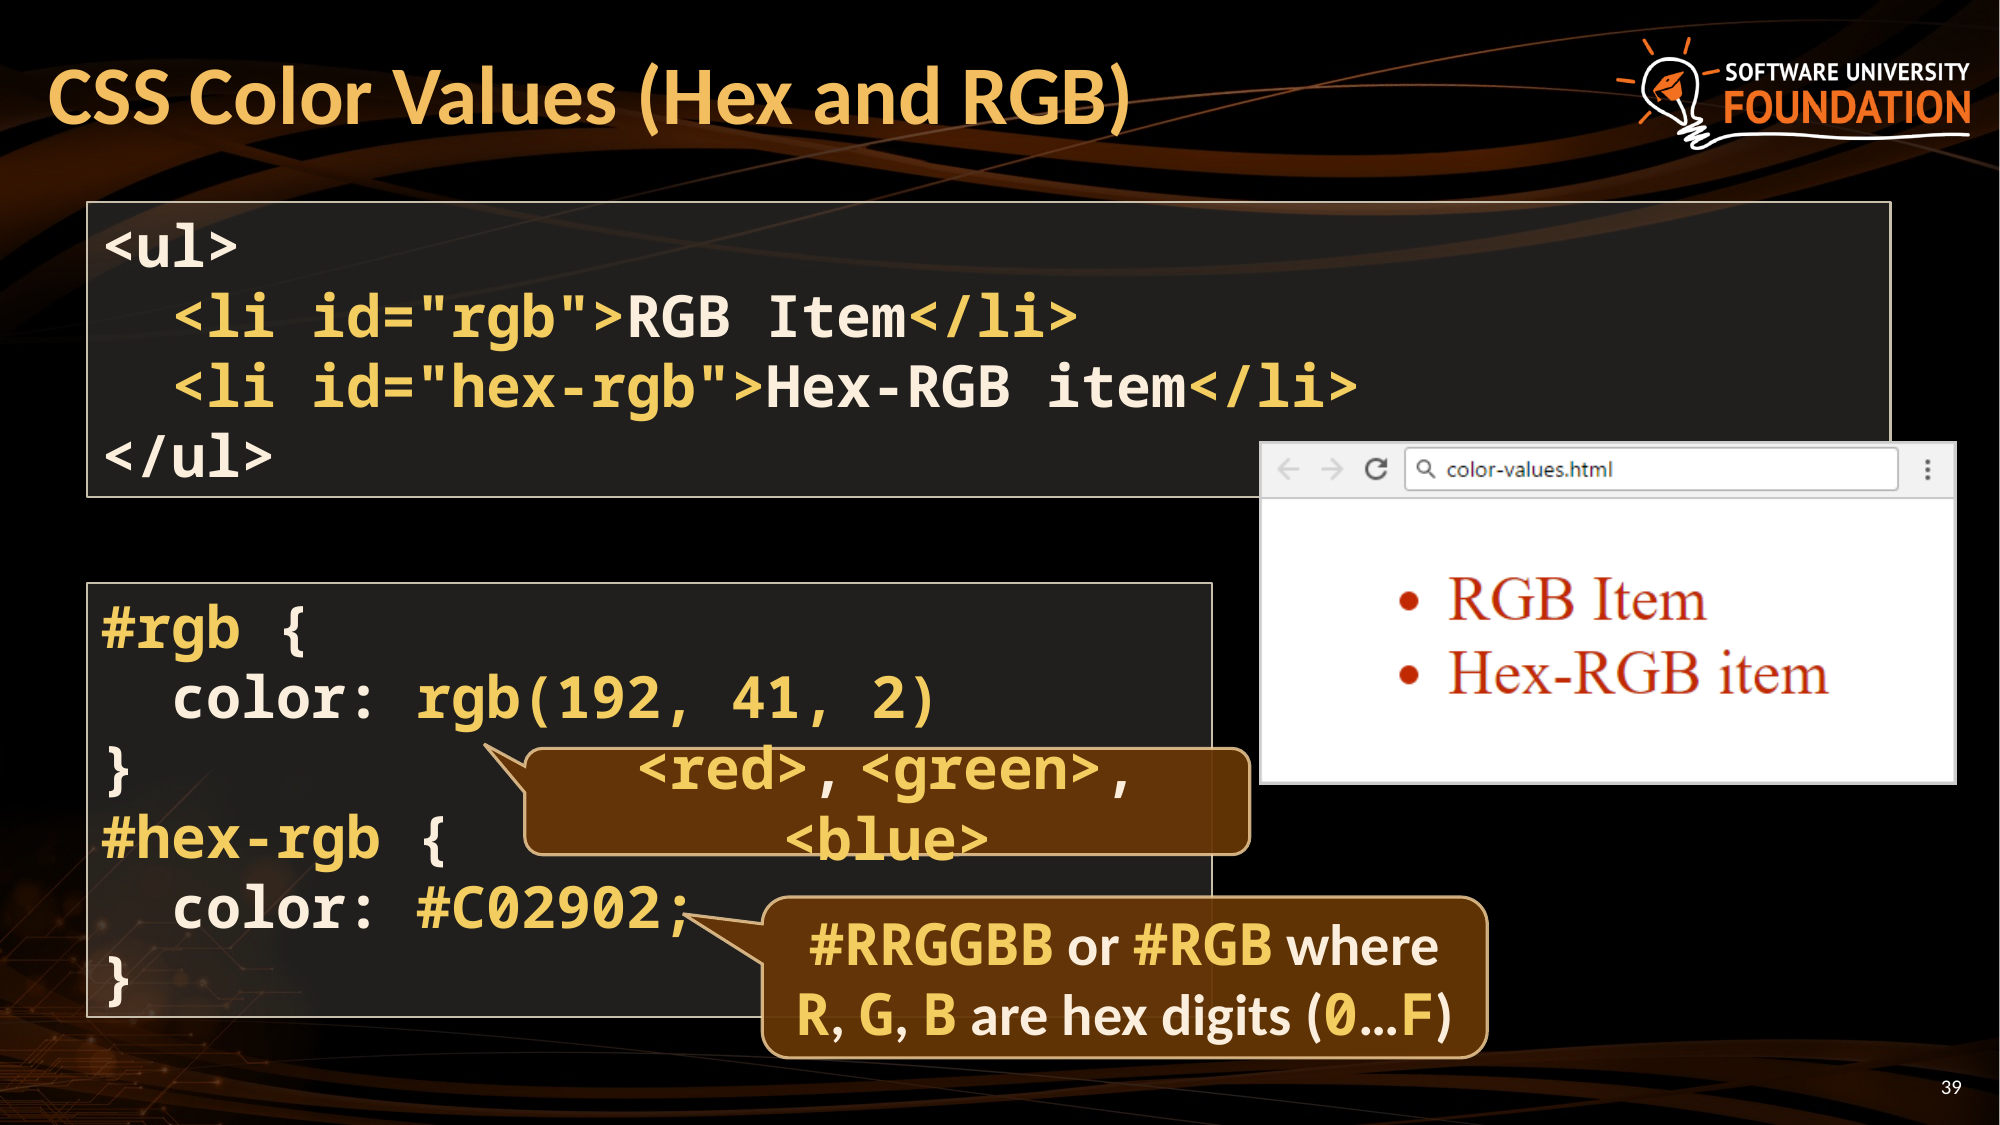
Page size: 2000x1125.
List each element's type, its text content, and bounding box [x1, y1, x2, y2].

text_box #rgb { color: rgb(192, 41, 2) } #hex-rgb { color: #C02902; } [87, 582, 1213, 1018]
title CSS Color Values (Hex and RGB) [30, 6, 1602, 189]
slide_number 39 [1897, 1070, 1968, 1103]
picture [0, 0, 2000, 1125]
text_box #RRGGBB or #RGB where R, G, B are hex digits (0…F) [682, 895, 1489, 1059]
text_box <ul> <li id="rgb">RGB Item</li> <li id="hex-rgb">Hex-RGB item</li> </ul> [87, 202, 1891, 497]
text_box <red>, <green>, <blue> [483, 743, 1251, 856]
